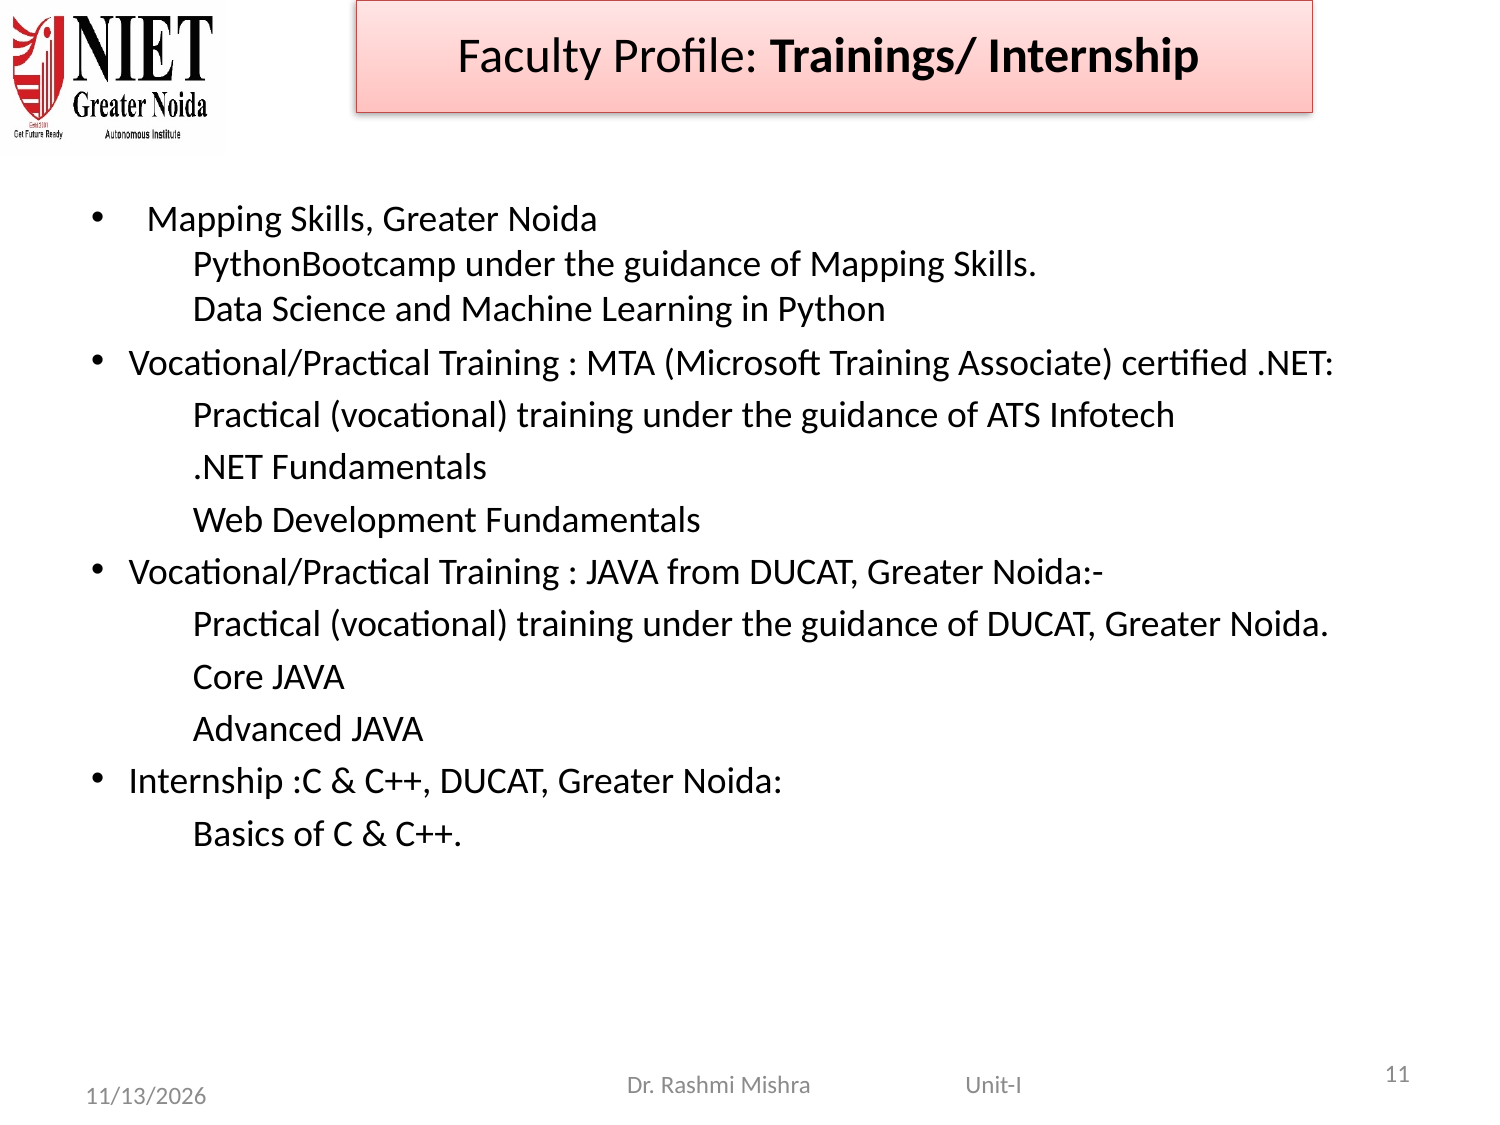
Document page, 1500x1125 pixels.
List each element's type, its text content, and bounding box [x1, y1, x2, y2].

footer Dr. Rashmi Mishra Unit-I [412, 1042, 1238, 1125]
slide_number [70, 1065, 412, 1125]
text_box Faculty Profile: Trainings/ Internship [356, 0, 1313, 113]
slide_number 11 [1074, 1042, 1425, 1103]
text_box Mapping Skills, Greater Noida PythonBootcamp under the guidance of Mapping Skills. Data Science and Machine Learning in Python Vocational/Practical Training : MTA (Microsoft Training Associate) certified .NET: Practical (vocational) training under the guidance of ATS Infotech .NET Fundamentals Web Development Fundamentals Vocational/Practical Training : JAVA from DUCAT, Greater Noida:- Practical (vocational) training under the guidance of DUCAT, Greater Noida. Core JAVA Advanced JAVA Internship :C & C++, DUCAT, Greater Noida: Basics of C & C++. [76, 186, 1430, 1070]
picture [0, 0, 226, 156]
